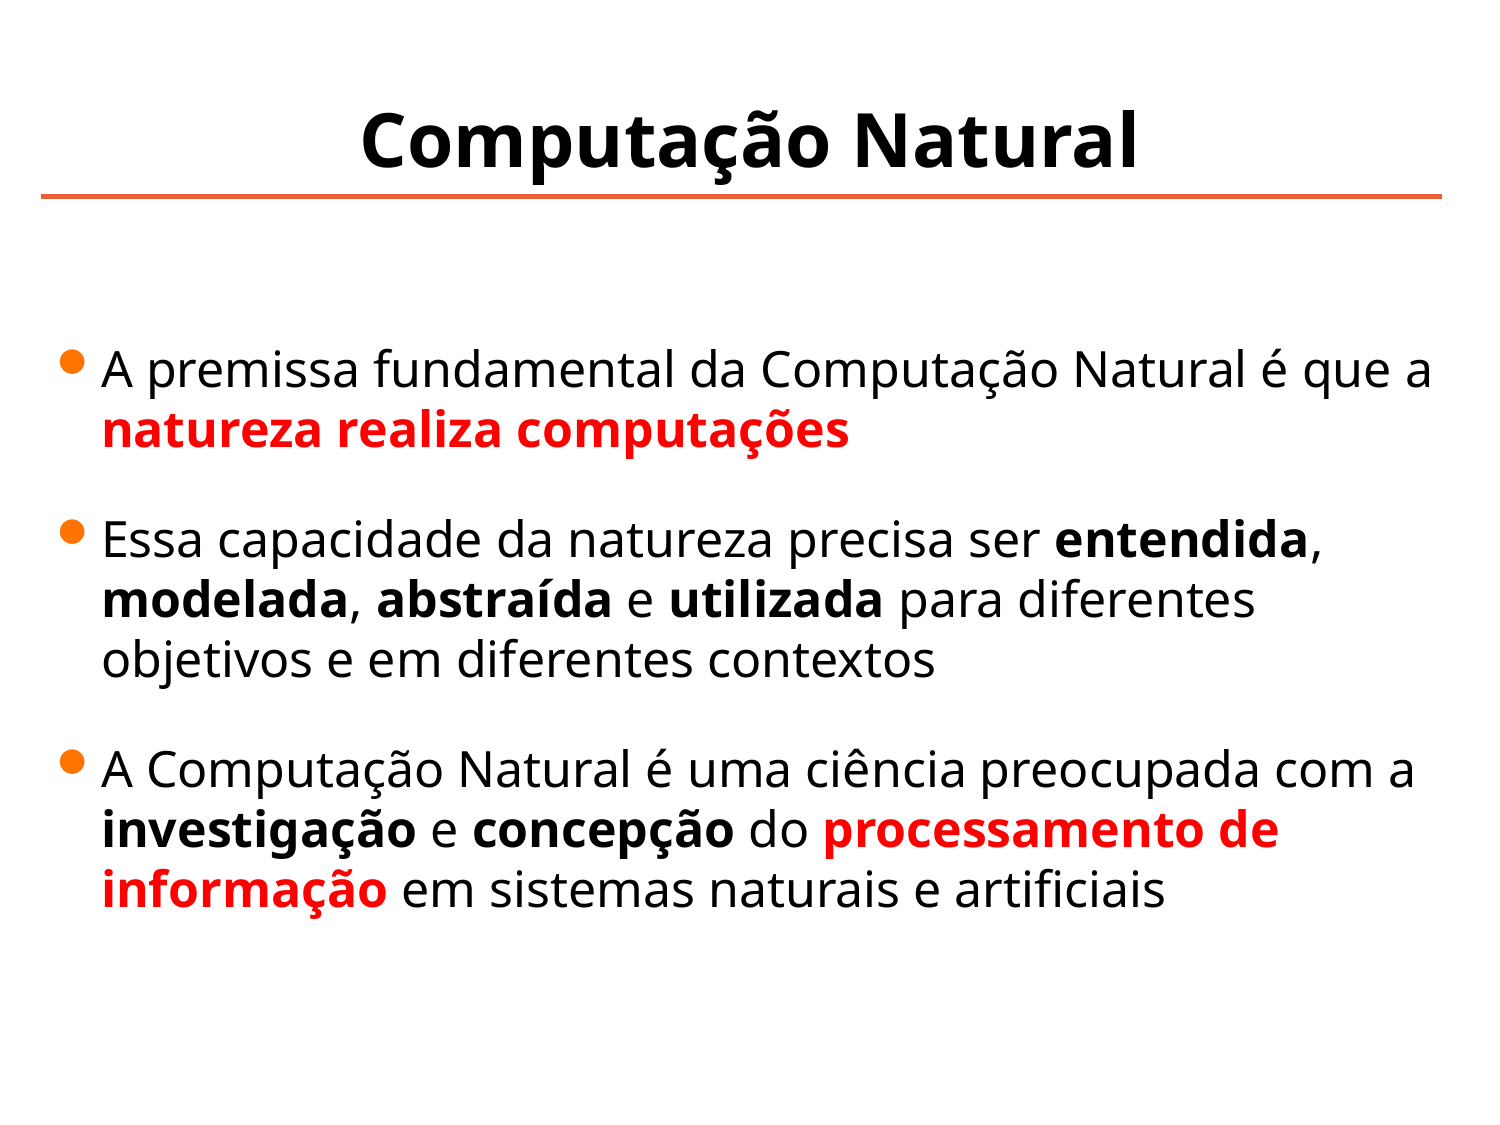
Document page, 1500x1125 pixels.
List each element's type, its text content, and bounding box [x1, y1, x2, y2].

list A premissa fundamental da Computação Natural é que a natureza realiza computações Essa capacidade da natureza precisa ser entendida, modelada, abstraída e utilizada para diferentes objetivos e em diferentes contextos A Computação Natural é uma ciência preocupada com a investigação e concepção do processamento de informação em sistemas naturais e artificiais [41, 219, 1459, 1026]
title Computação Natural [41, 42, 1459, 198]
